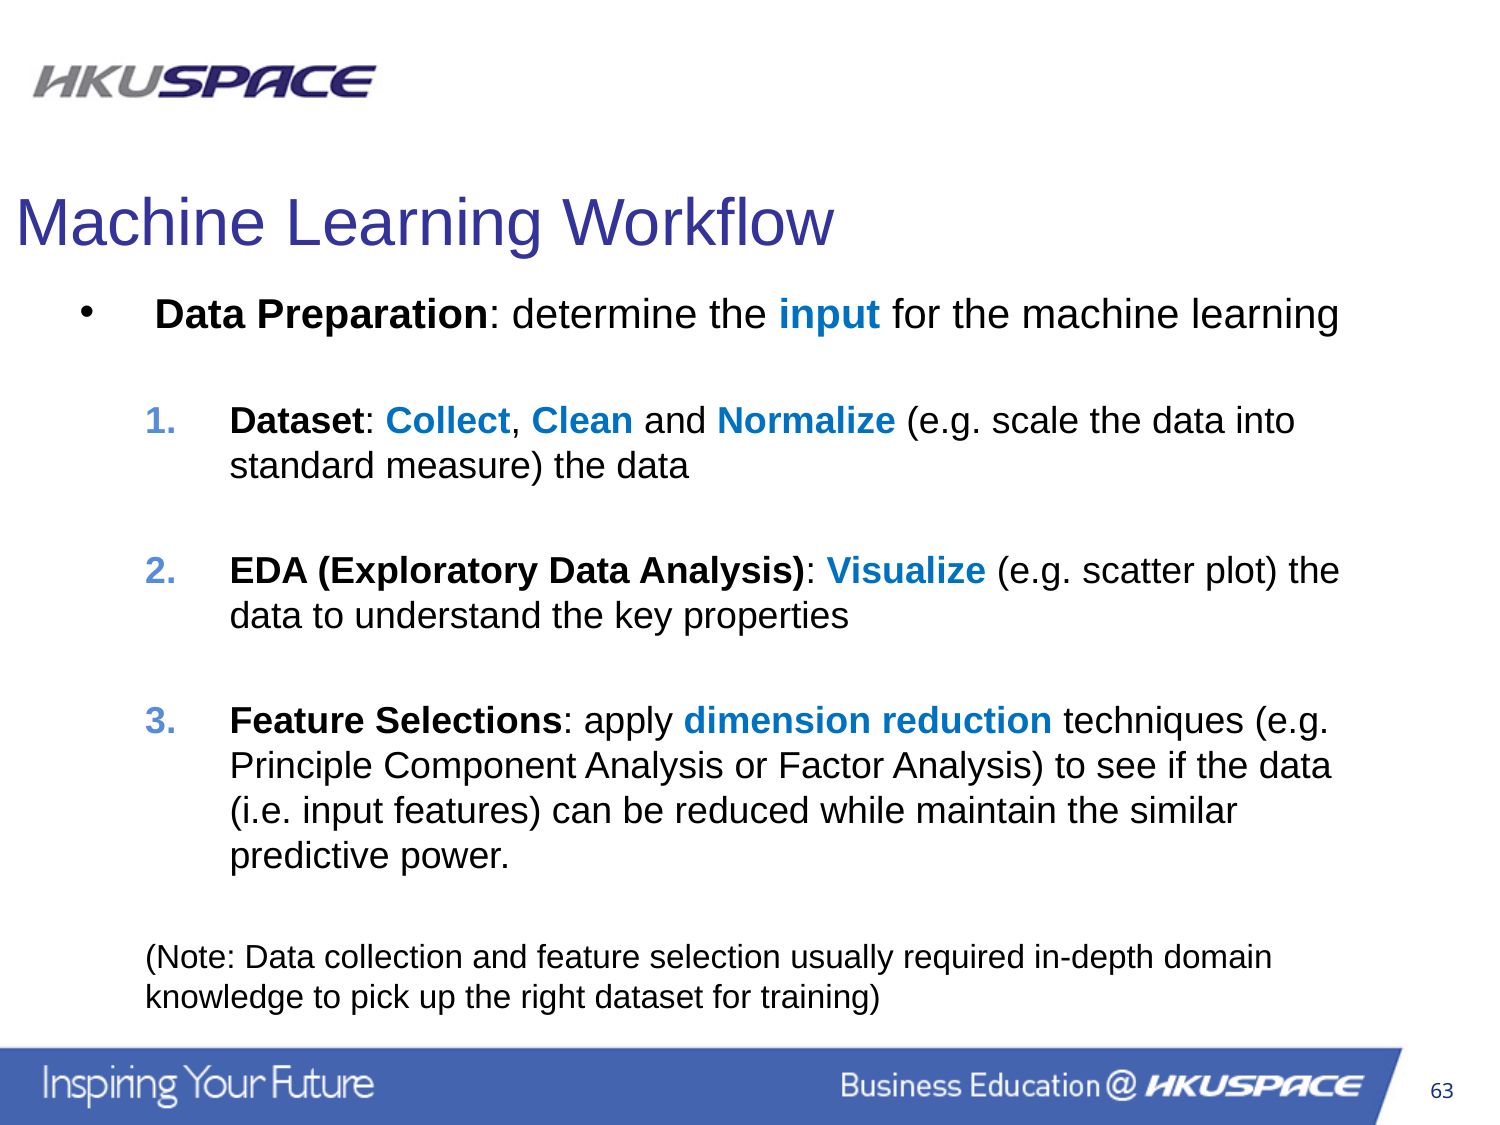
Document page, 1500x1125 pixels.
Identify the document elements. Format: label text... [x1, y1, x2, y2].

slide_number 63 [1415, 1070, 1499, 1125]
text_box Data Preparation: determine the input for the machine learning Dataset: Collect, Clean and Normalize (e.g. scale the data into standard measure) the data EDA (Exploratory Data Analysis): Visualize (e.g. scatter plot) the data to understand the key properties Feature Selections: apply dimension reduction techniques (e.g. Principle Component Analysis or Factor Analysis) to see if the data (i.e. input features) can be reduced while maintain the similar predictive power. (Note: Data collection and feature selection usually required in-depth domain knowledge to pick up the right dataset for training) [64, 278, 1400, 1047]
title Machine Learning Workflow [0, 101, 1325, 266]
picture [0, 0, 1500, 1125]
